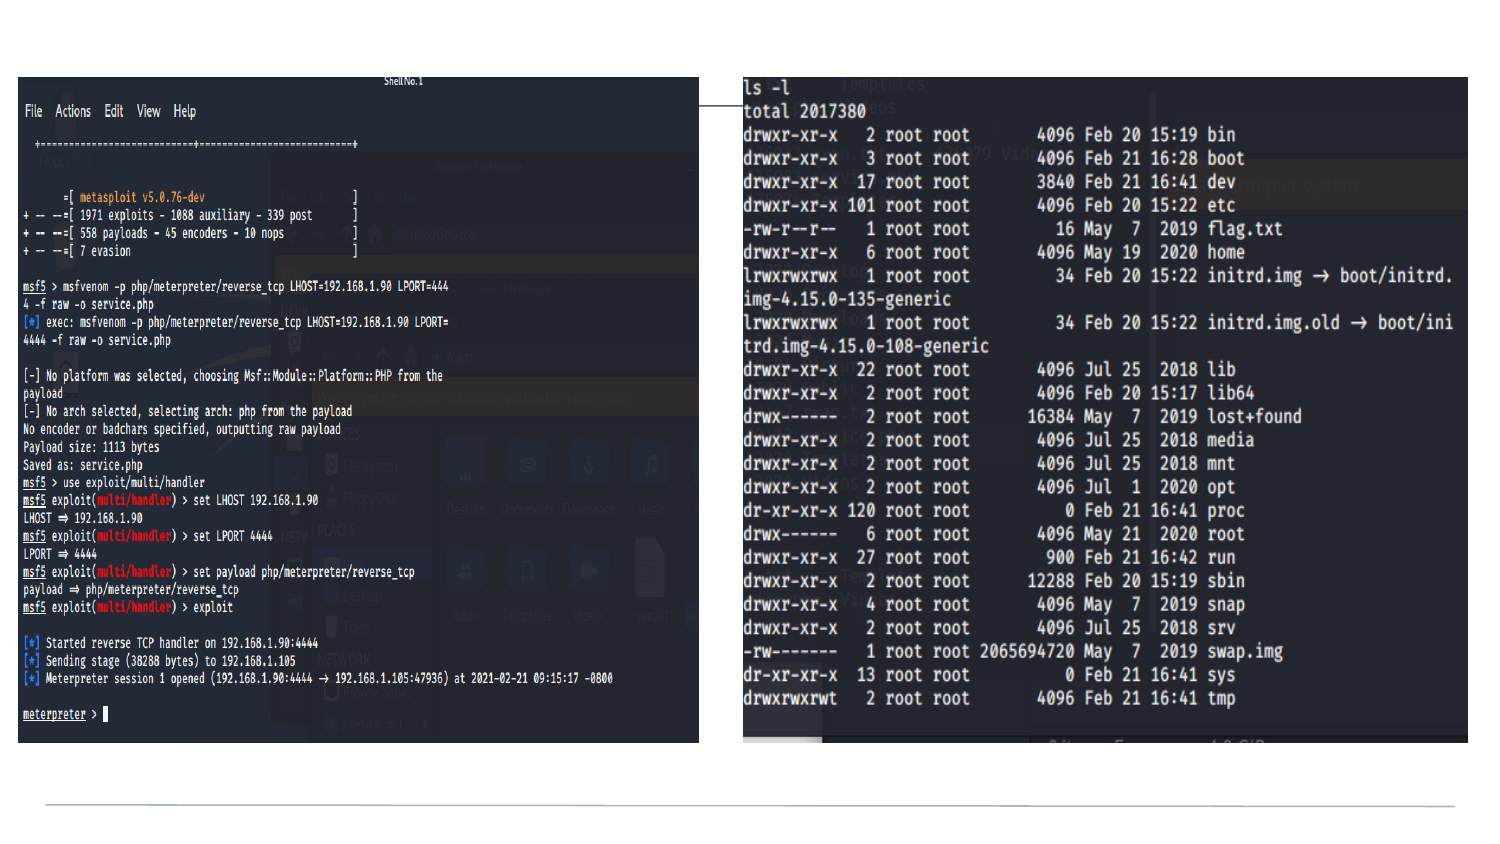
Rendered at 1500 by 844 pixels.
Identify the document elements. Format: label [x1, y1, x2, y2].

picture [18, 77, 699, 744]
picture [743, 77, 1468, 744]
